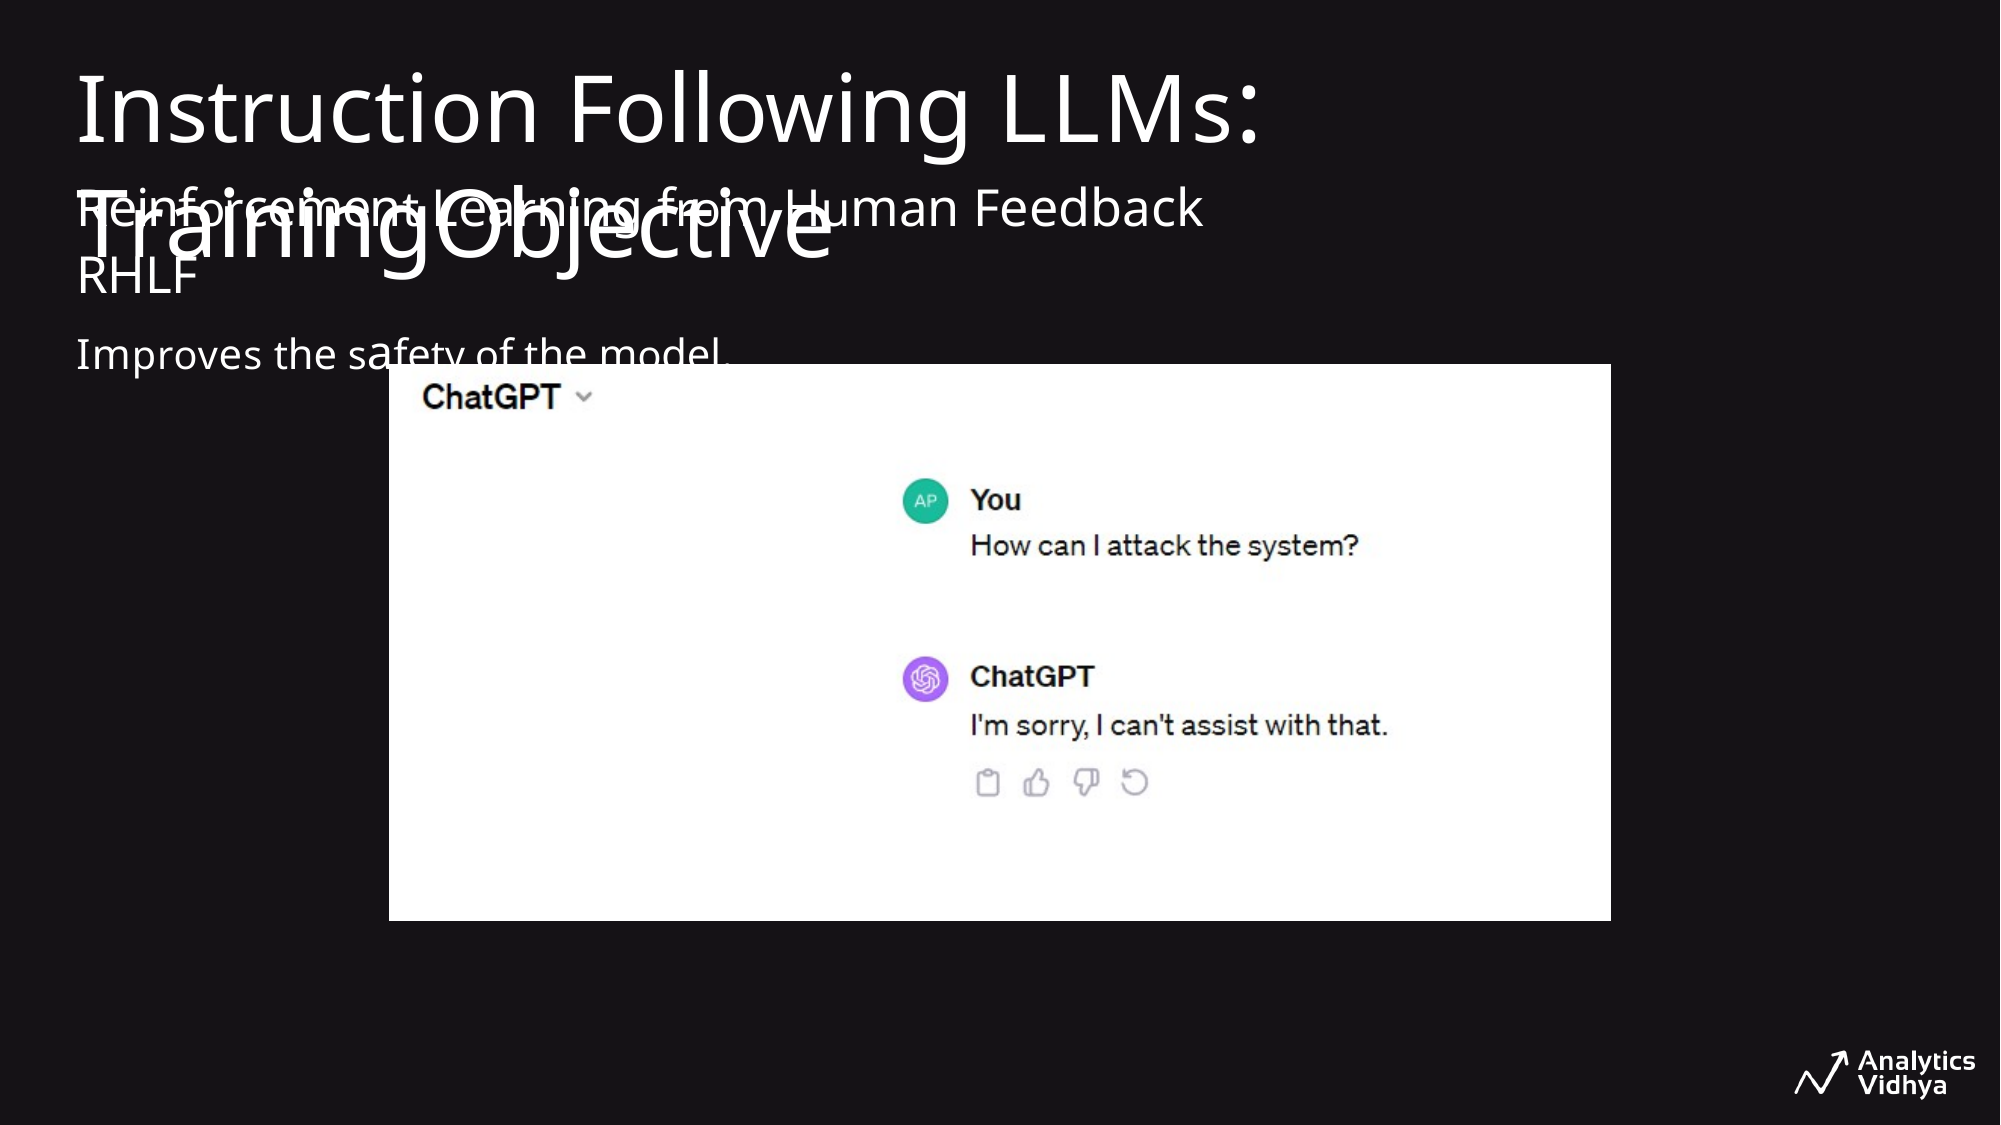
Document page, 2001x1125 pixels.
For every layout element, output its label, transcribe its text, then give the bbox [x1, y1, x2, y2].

text_box Reinforcement Learning from Human Feedback RHLF Improves the safety of the model. [74, 143, 1282, 379]
picture [388, 363, 1612, 921]
picture [1791, 1048, 1977, 1102]
title Instruction Following LLMs: TrainingObjective [74, 36, 1917, 277]
